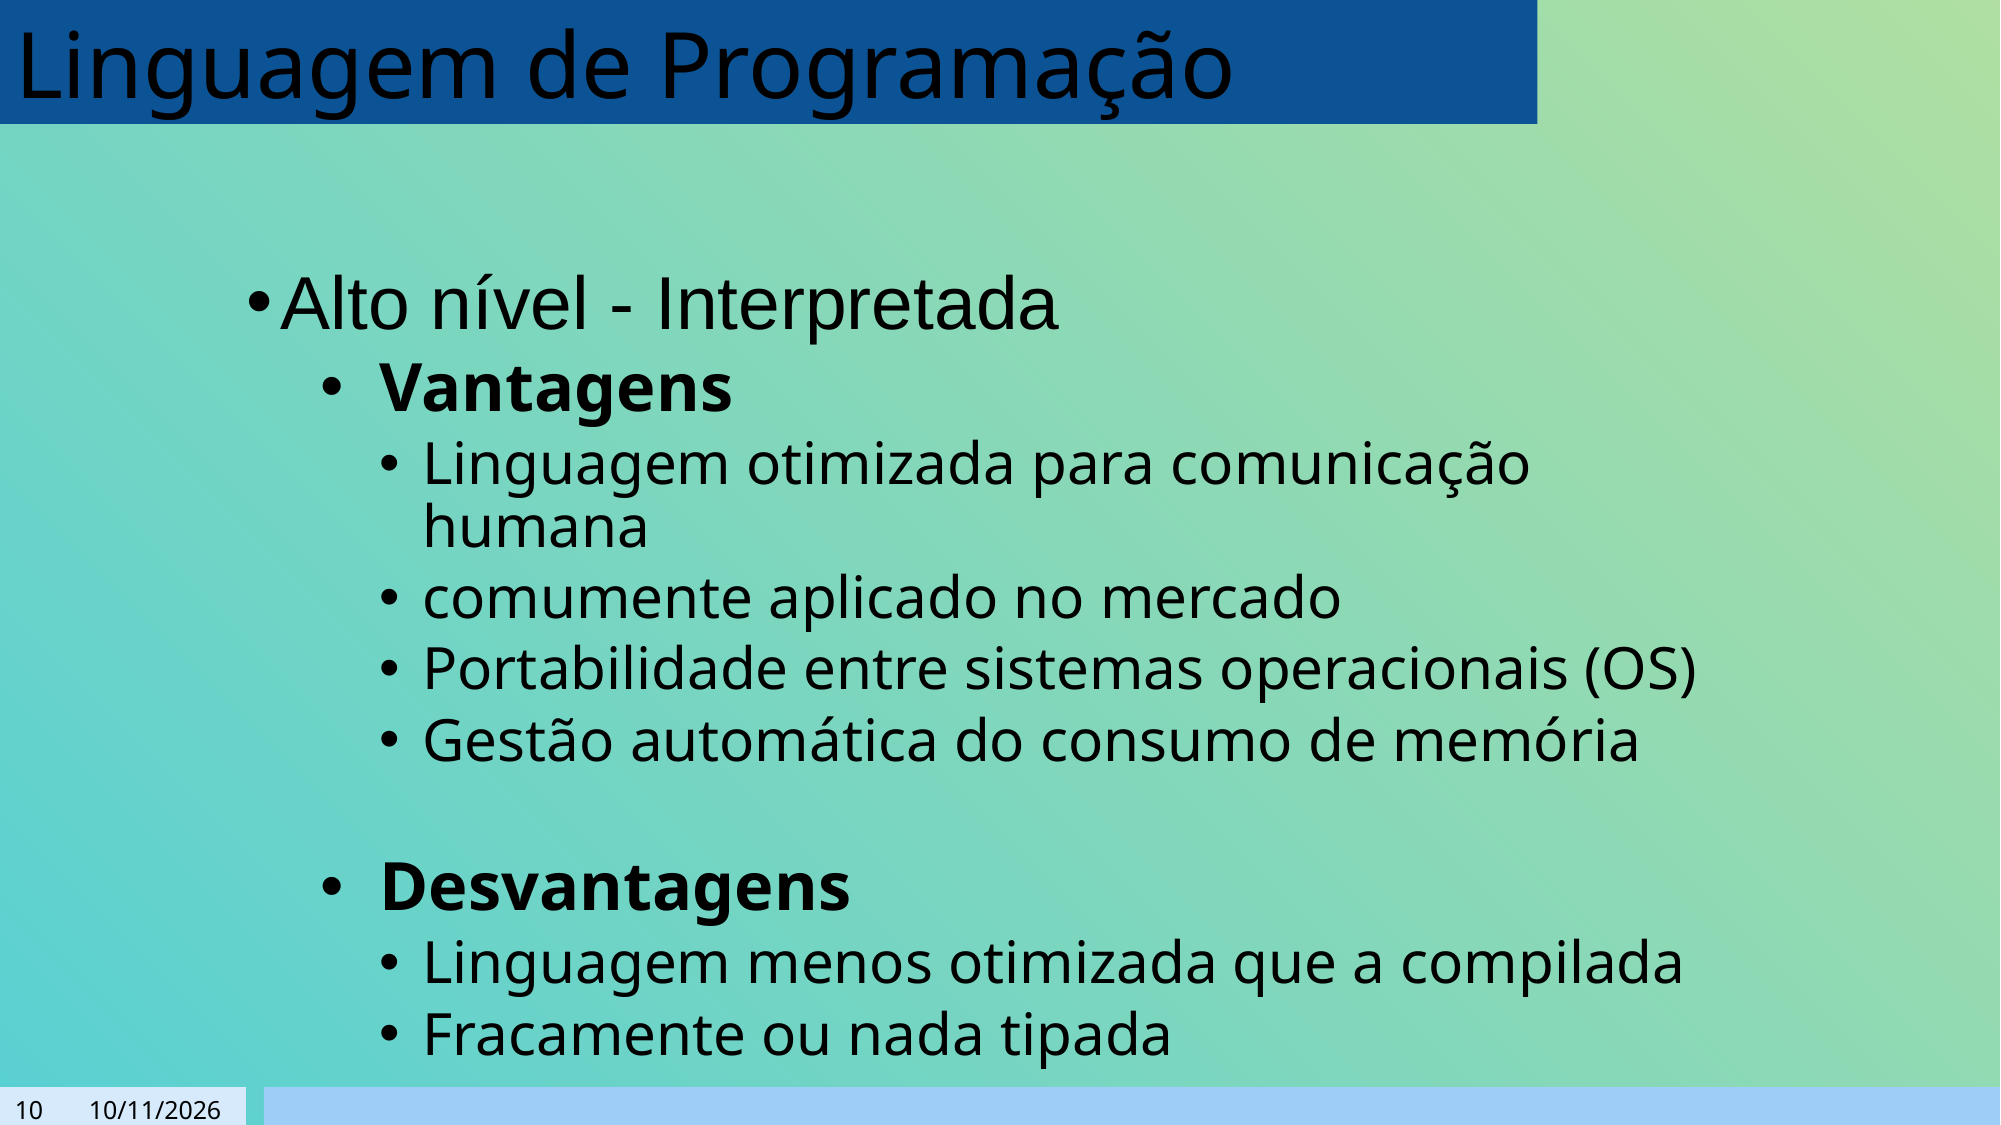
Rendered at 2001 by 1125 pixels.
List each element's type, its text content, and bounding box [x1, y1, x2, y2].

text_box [0, 1087, 239, 1125]
list Alto nível - Interpretada Vantagens Linguagem otimizada para comunicação humana comumente aplicado no mercado Portabilidade entre sistemas operacionais (OS) Gestão automática do consumo de memória Desvantagens Linguagem menos otimizada que a compilada Fracamente ou nada tipada [231, 256, 1769, 1063]
title Linguagem de Programação [0, 0, 1538, 124]
